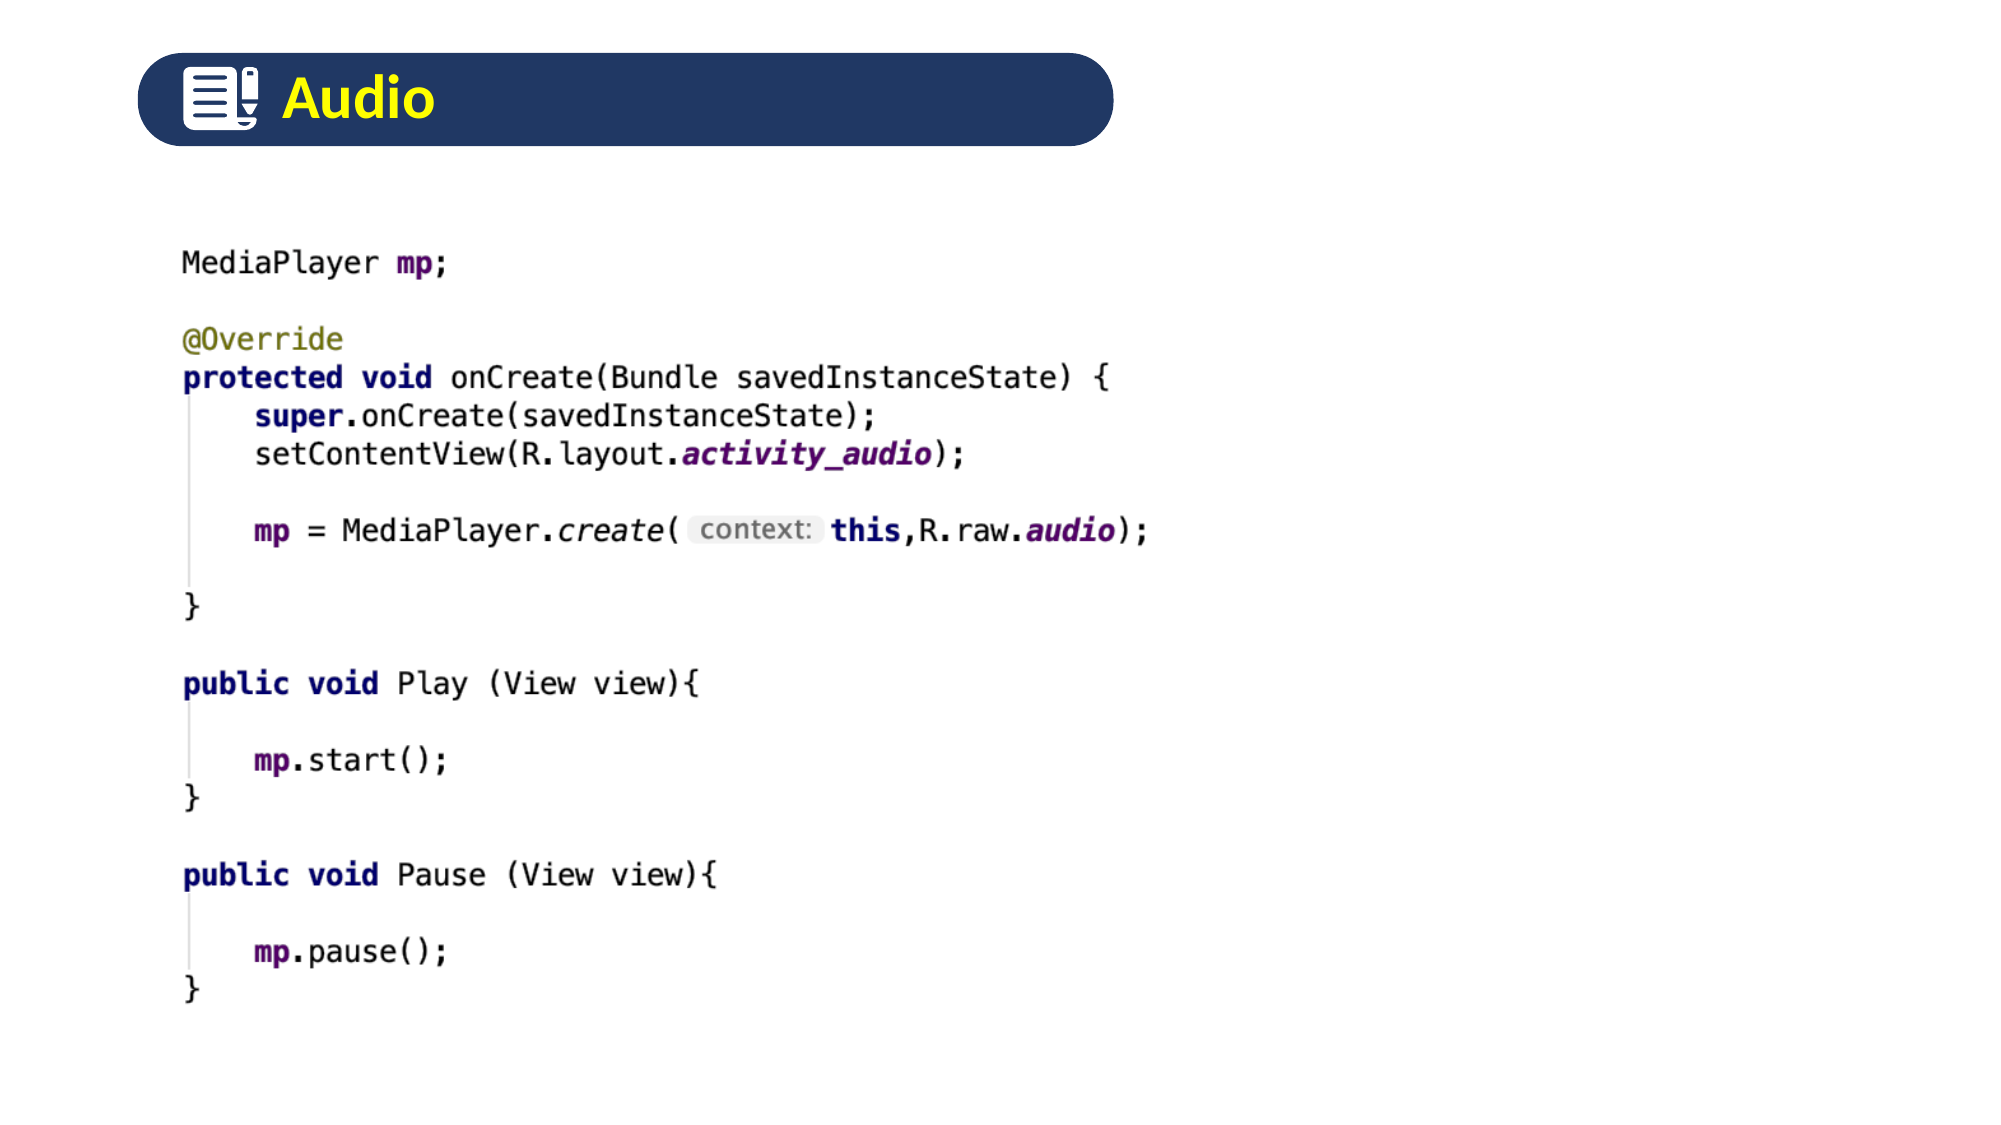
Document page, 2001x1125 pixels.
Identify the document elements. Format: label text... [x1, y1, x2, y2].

text_box Audio [267, 48, 1114, 139]
text_box [136, 51, 1096, 148]
picture [137, 230, 1500, 1031]
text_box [183, 66, 259, 131]
